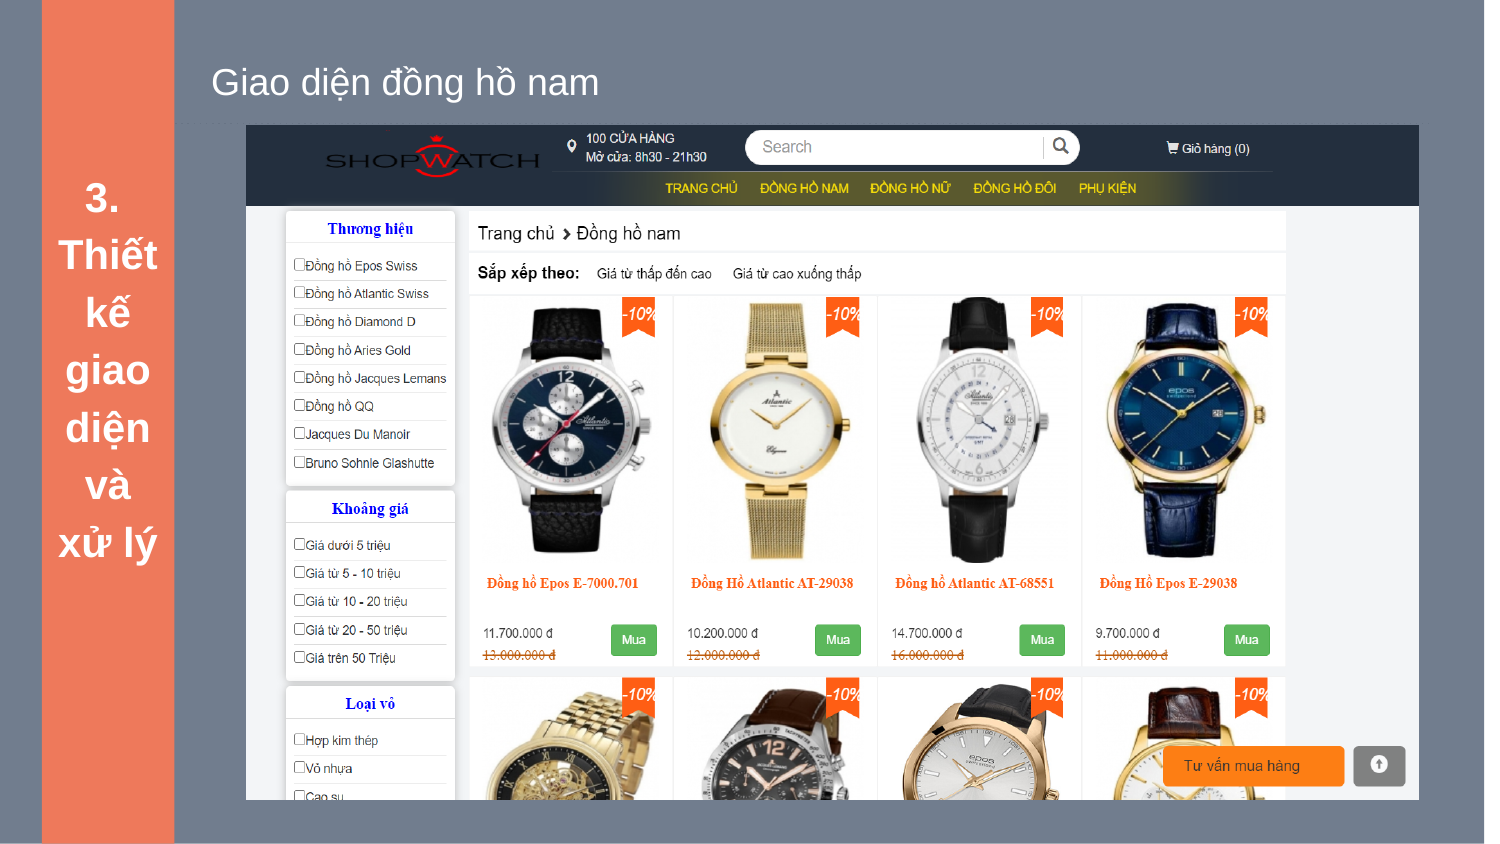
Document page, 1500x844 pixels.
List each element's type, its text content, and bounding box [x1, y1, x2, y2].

text_box [0, 0, 41, 844]
text_box Giao diện đồng hồ nam [196, 42, 816, 111]
text_box [175, 0, 1485, 844]
text_box 3. Thiết kế giao diện và xử lý [41, 0, 175, 844]
picture [246, 125, 1419, 800]
